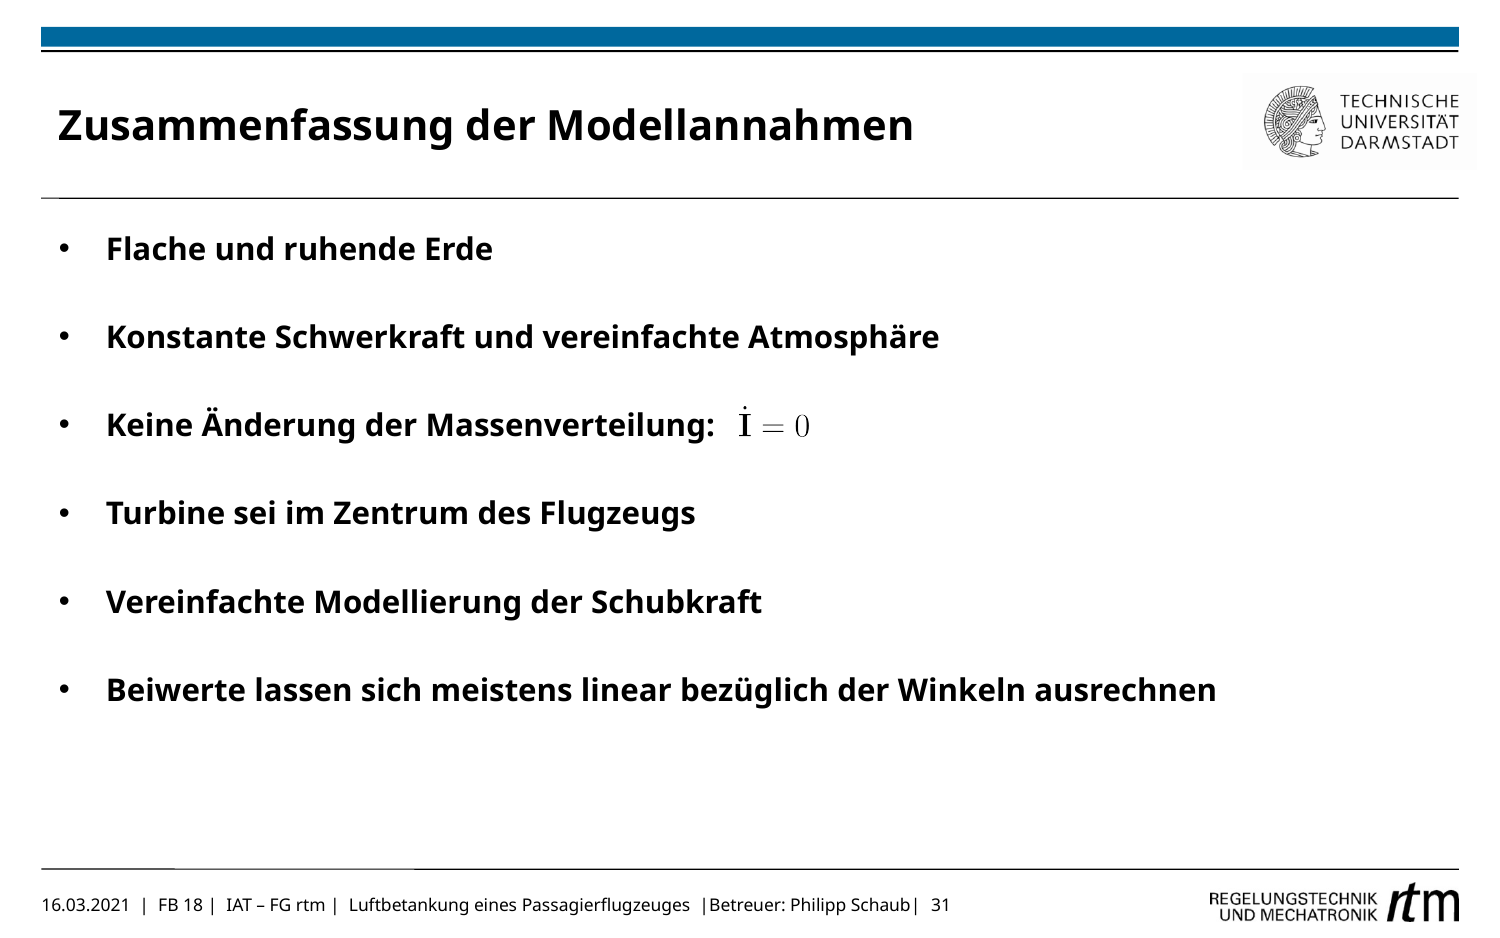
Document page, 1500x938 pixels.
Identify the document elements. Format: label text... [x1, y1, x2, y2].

picture [739, 406, 809, 437]
picture [1210, 882, 1459, 922]
title Zusammenfassung der Modellannahmen [58, 66, 1149, 182]
picture [1242, 73, 1477, 170]
list Flache und ruhende Erde Konstante Schwerkraft und vereinfachte Atmosphäre Keine Änderung der Massenverteilung: Turbine sei im Zentrum des Flugzeugs Vereinfachte Modellierung der Schubkraft Beiwerte lassen sich meistens linear bezüglich der Winkeln ausrechnen [58, 221, 1441, 847]
